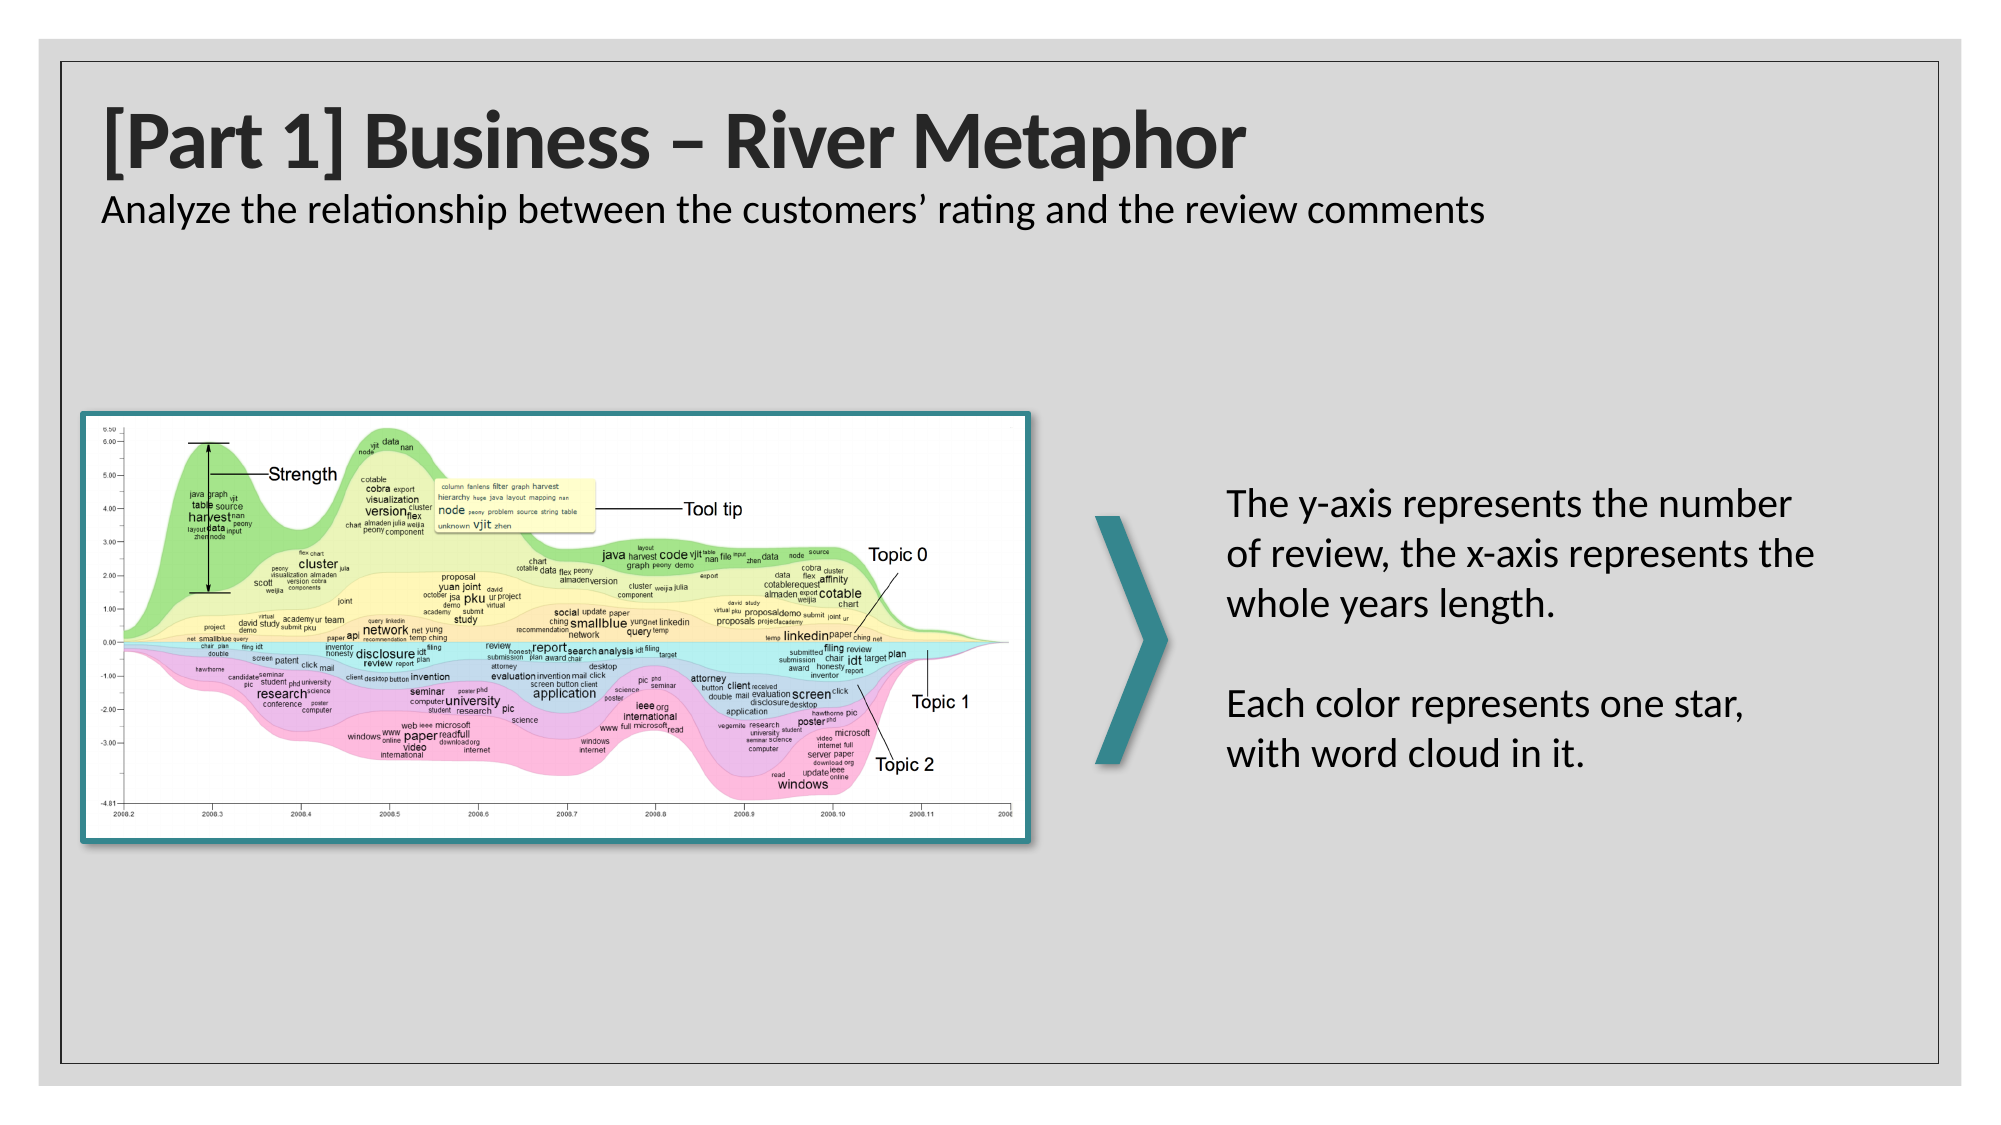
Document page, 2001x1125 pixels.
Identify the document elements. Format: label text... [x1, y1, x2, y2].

picture [85, 416, 1026, 838]
text_box Analyze the relationship between the customers’ rating and the review comments [85, 158, 1928, 256]
text_box The y-axis represents the number of review, the x-axis represents the whole years length. Each color represents one star, with word cloud in it. [1211, 467, 1840, 783]
title [Part 1] Business – River Metaphor [86, 84, 1928, 158]
text_box [1093, 515, 1170, 766]
